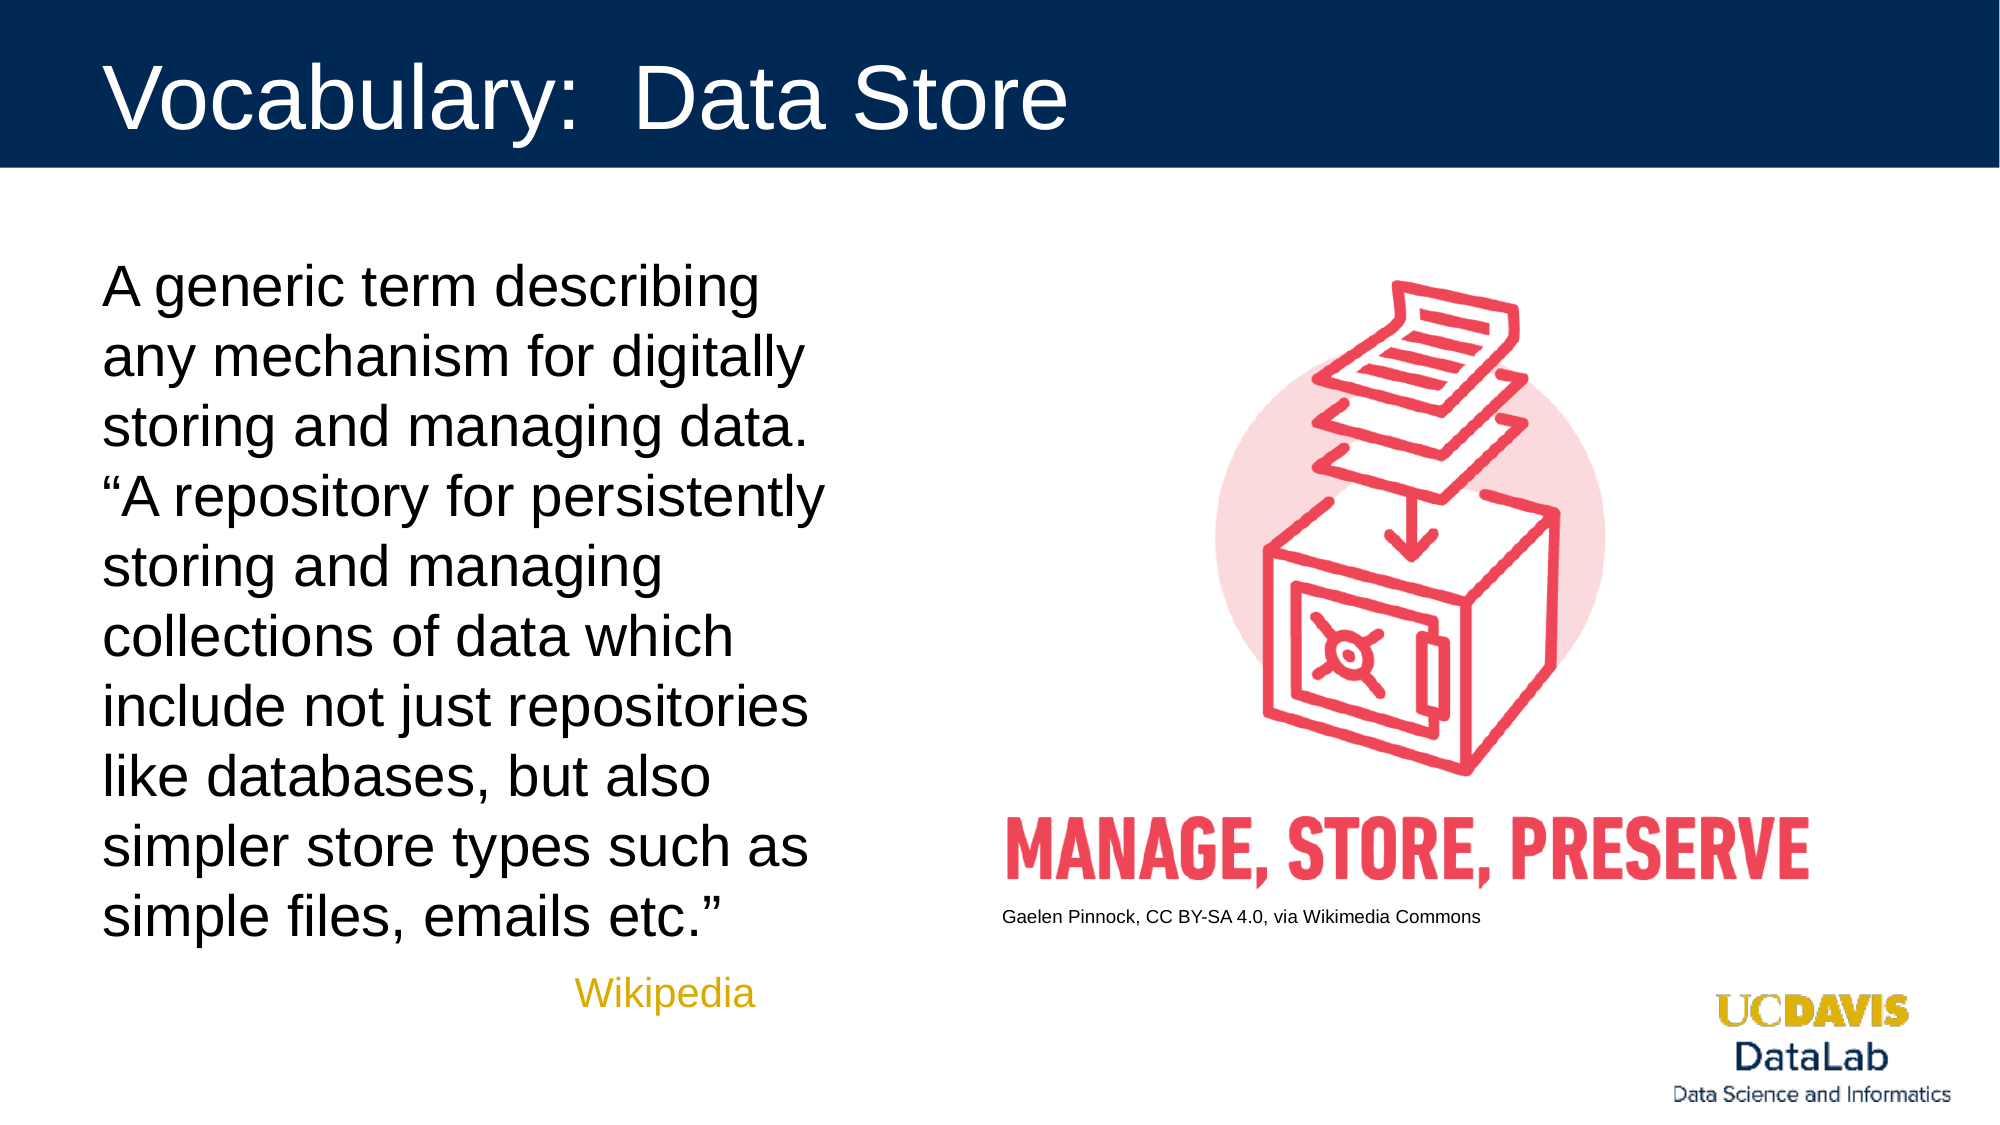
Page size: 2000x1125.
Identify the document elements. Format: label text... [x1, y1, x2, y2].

picture [954, 226, 1951, 1102]
text_box Wikipedia [559, 958, 779, 1023]
title Vocabulary: Data Store [87, 22, 1887, 164]
text_box A generic term describing any mechanism for digitally storing and managing data. “A repository for persistently storing and managing collections of data which include not just repositories like databases, but also simpler store types such as simple files, emails etc.” [87, 240, 871, 955]
